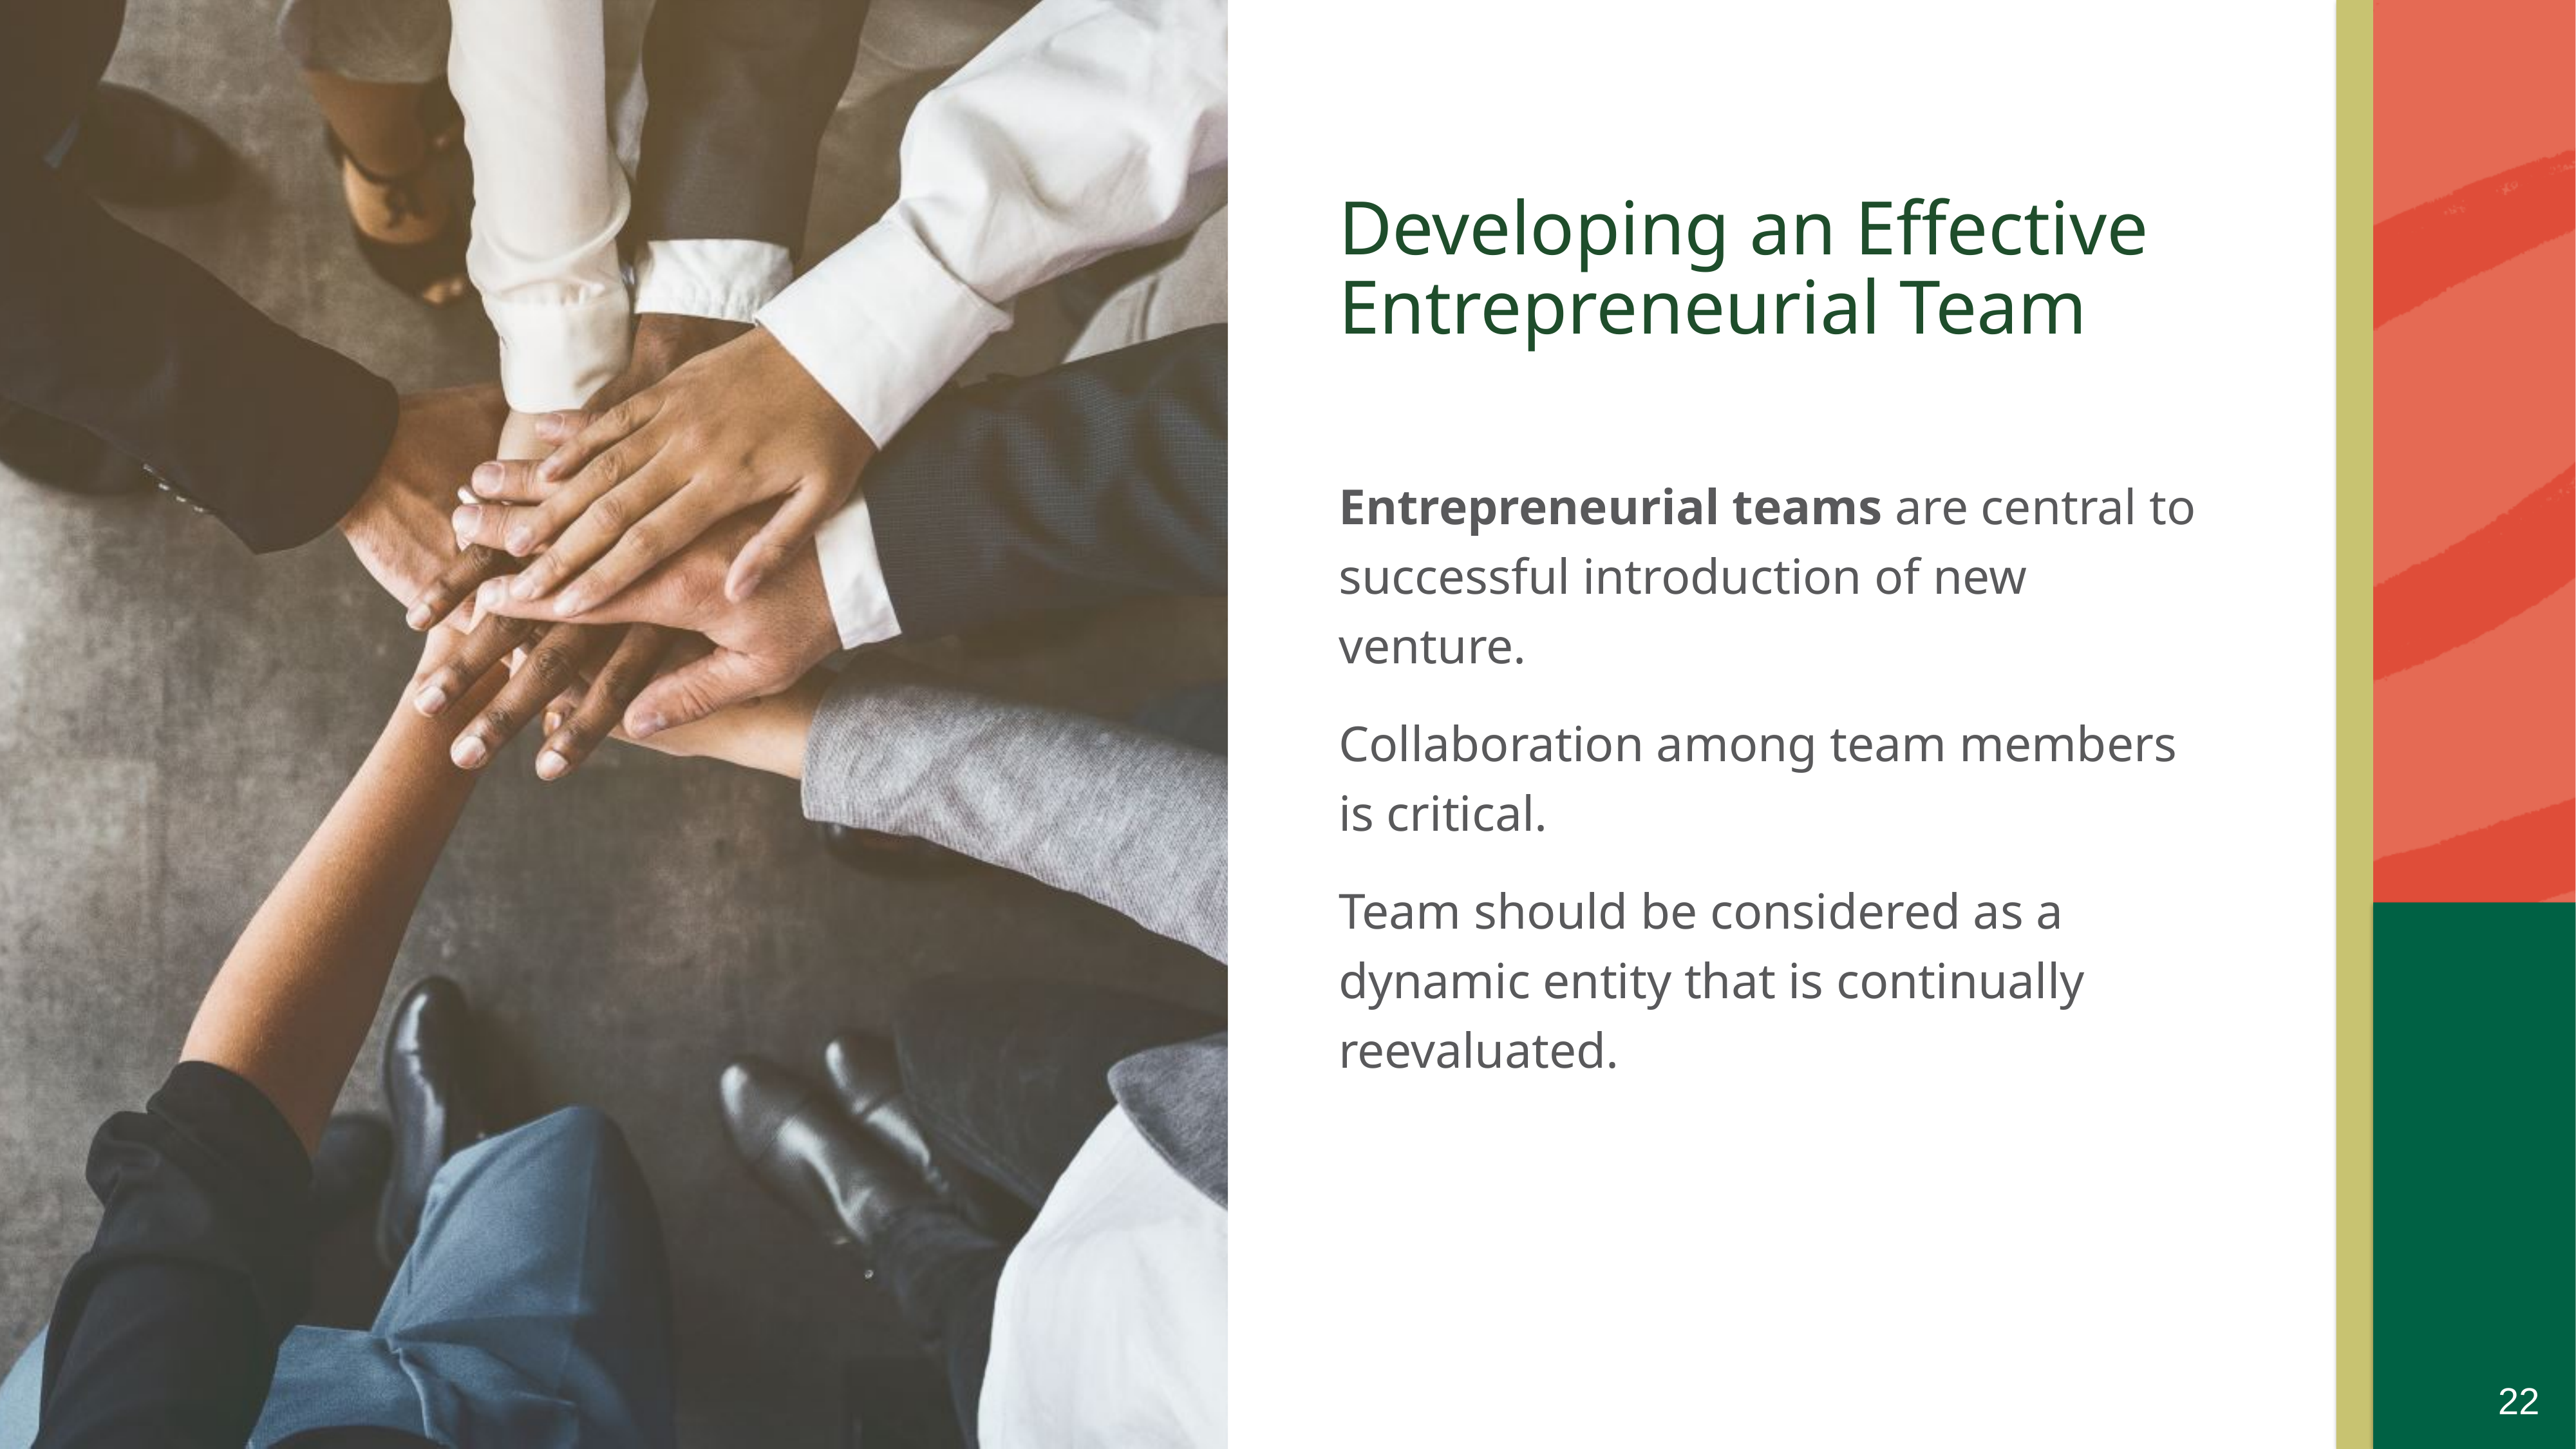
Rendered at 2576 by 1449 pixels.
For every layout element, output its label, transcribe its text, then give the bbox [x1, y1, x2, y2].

list Entrepreneurial teams are central to successful introduction of new venture. Collaboration among team members is critical. Team should be considered as a dynamic entity that is continually reevaluated. [1329, 455, 2235, 1231]
picture [0, 0, 1228, 1449]
slide_number 22 [2452, 1376, 2550, 1423]
picture [2373, 0, 2576, 902]
title Developing an Effective Entrepreneurial Team [1329, 181, 2235, 455]
